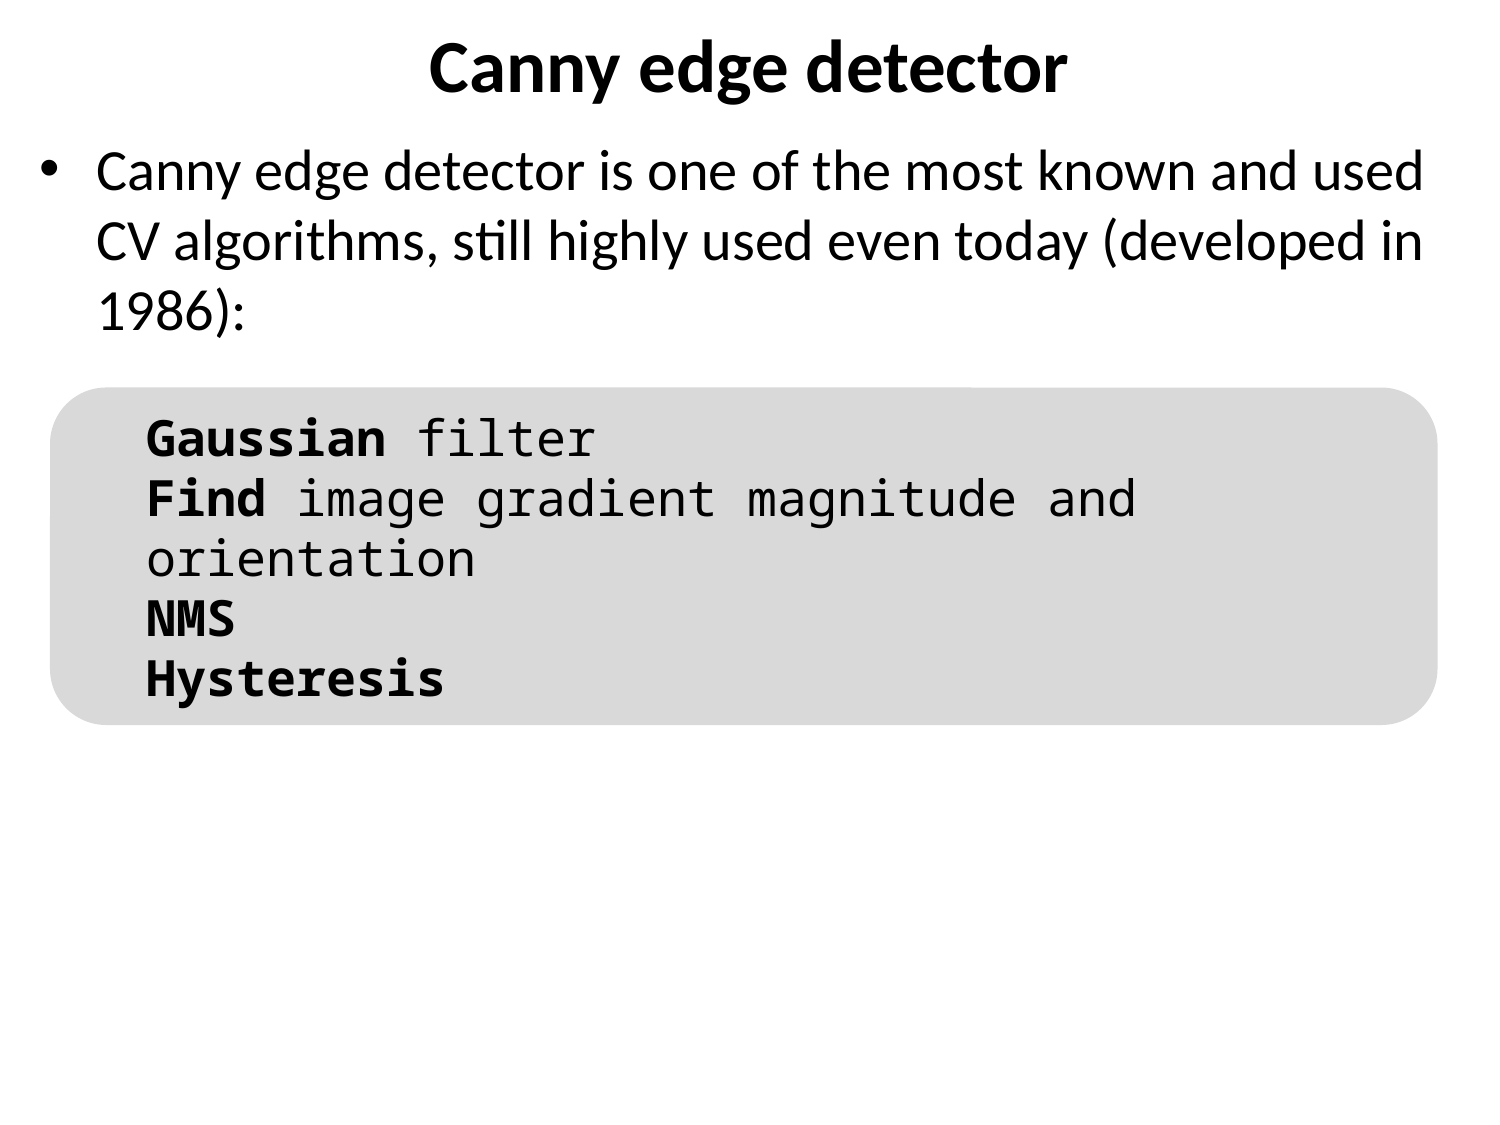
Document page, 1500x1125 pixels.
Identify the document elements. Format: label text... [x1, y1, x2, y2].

list Canny edge detector is one of the most known and used CV algorithms, still highly used even today (developed in 1986): [24, 125, 1475, 1063]
text_box Gaussian filter Find image gradient magnitude and orientation NMS Hysteresis [47, 385, 1440, 728]
title Canny edge detector [24, 0, 1475, 125]
